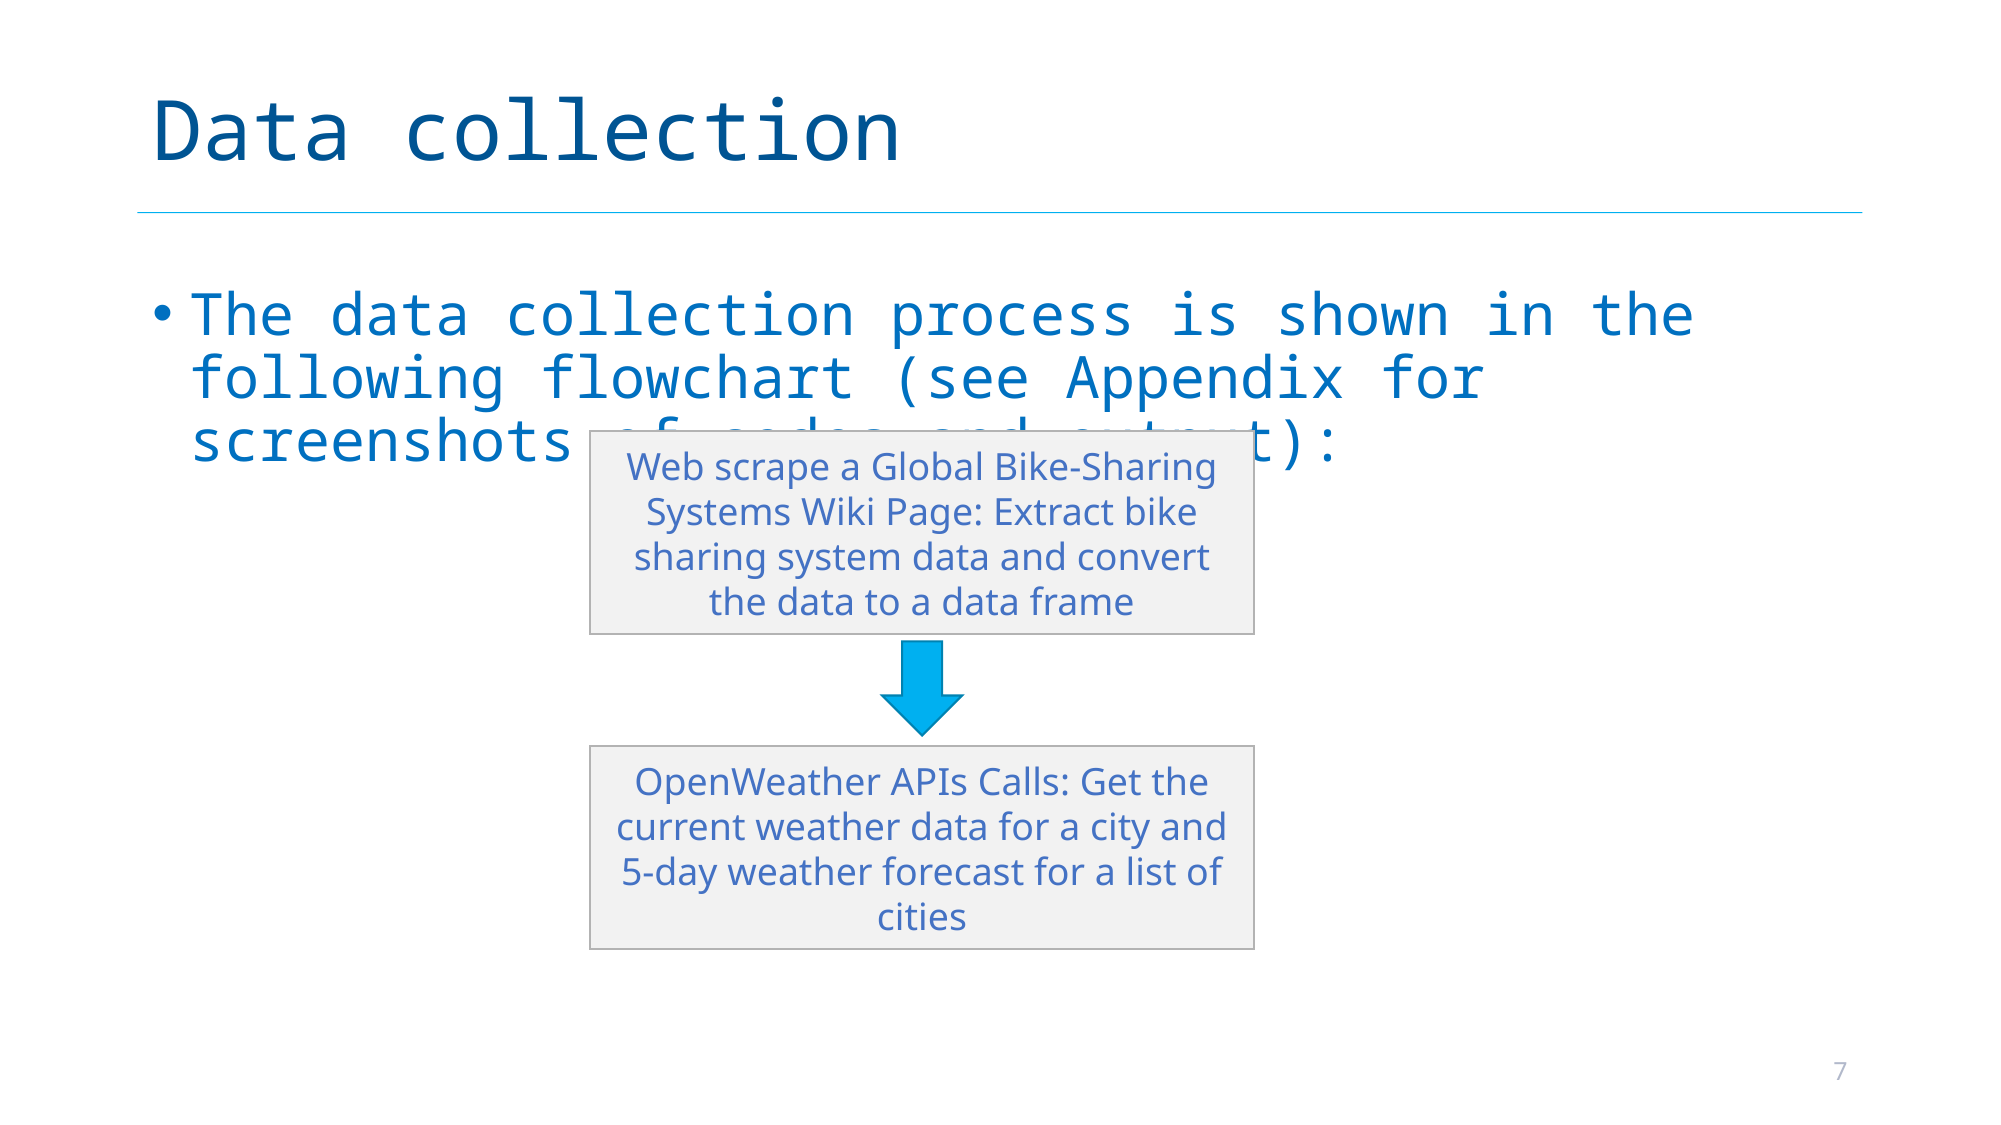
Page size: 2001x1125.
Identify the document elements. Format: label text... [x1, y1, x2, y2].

slide_number 7 [1412, 1042, 1863, 1103]
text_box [589, 431, 1255, 949]
title Data collection [137, 25, 1863, 243]
list The data collection process is shown in the following flowchart (see Appendix for screenshots of codes and output): [137, 277, 1863, 992]
